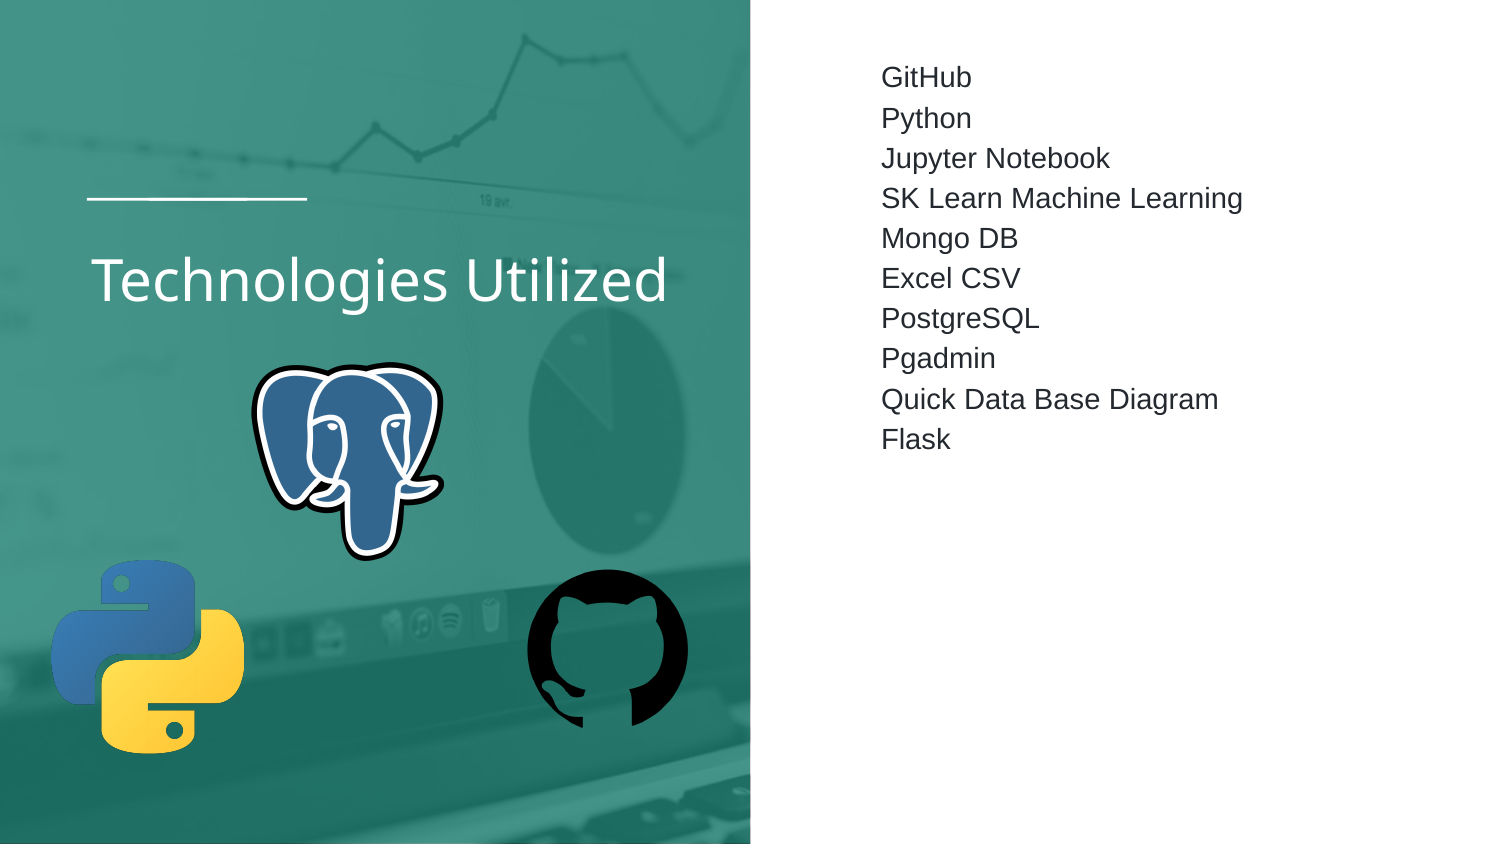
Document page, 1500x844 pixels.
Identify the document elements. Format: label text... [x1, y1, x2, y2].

list GitHub Python Jupyter Notebook SK Learn Machine Learning Mongo DB Excel CSV PostgreSQL Pgadmin Quick Data Base Diagram Flask [791, 38, 1478, 816]
picture [251, 361, 445, 561]
picture [519, 560, 695, 735]
picture [50, 560, 244, 754]
title Technologies Utilized [76, 228, 743, 626]
